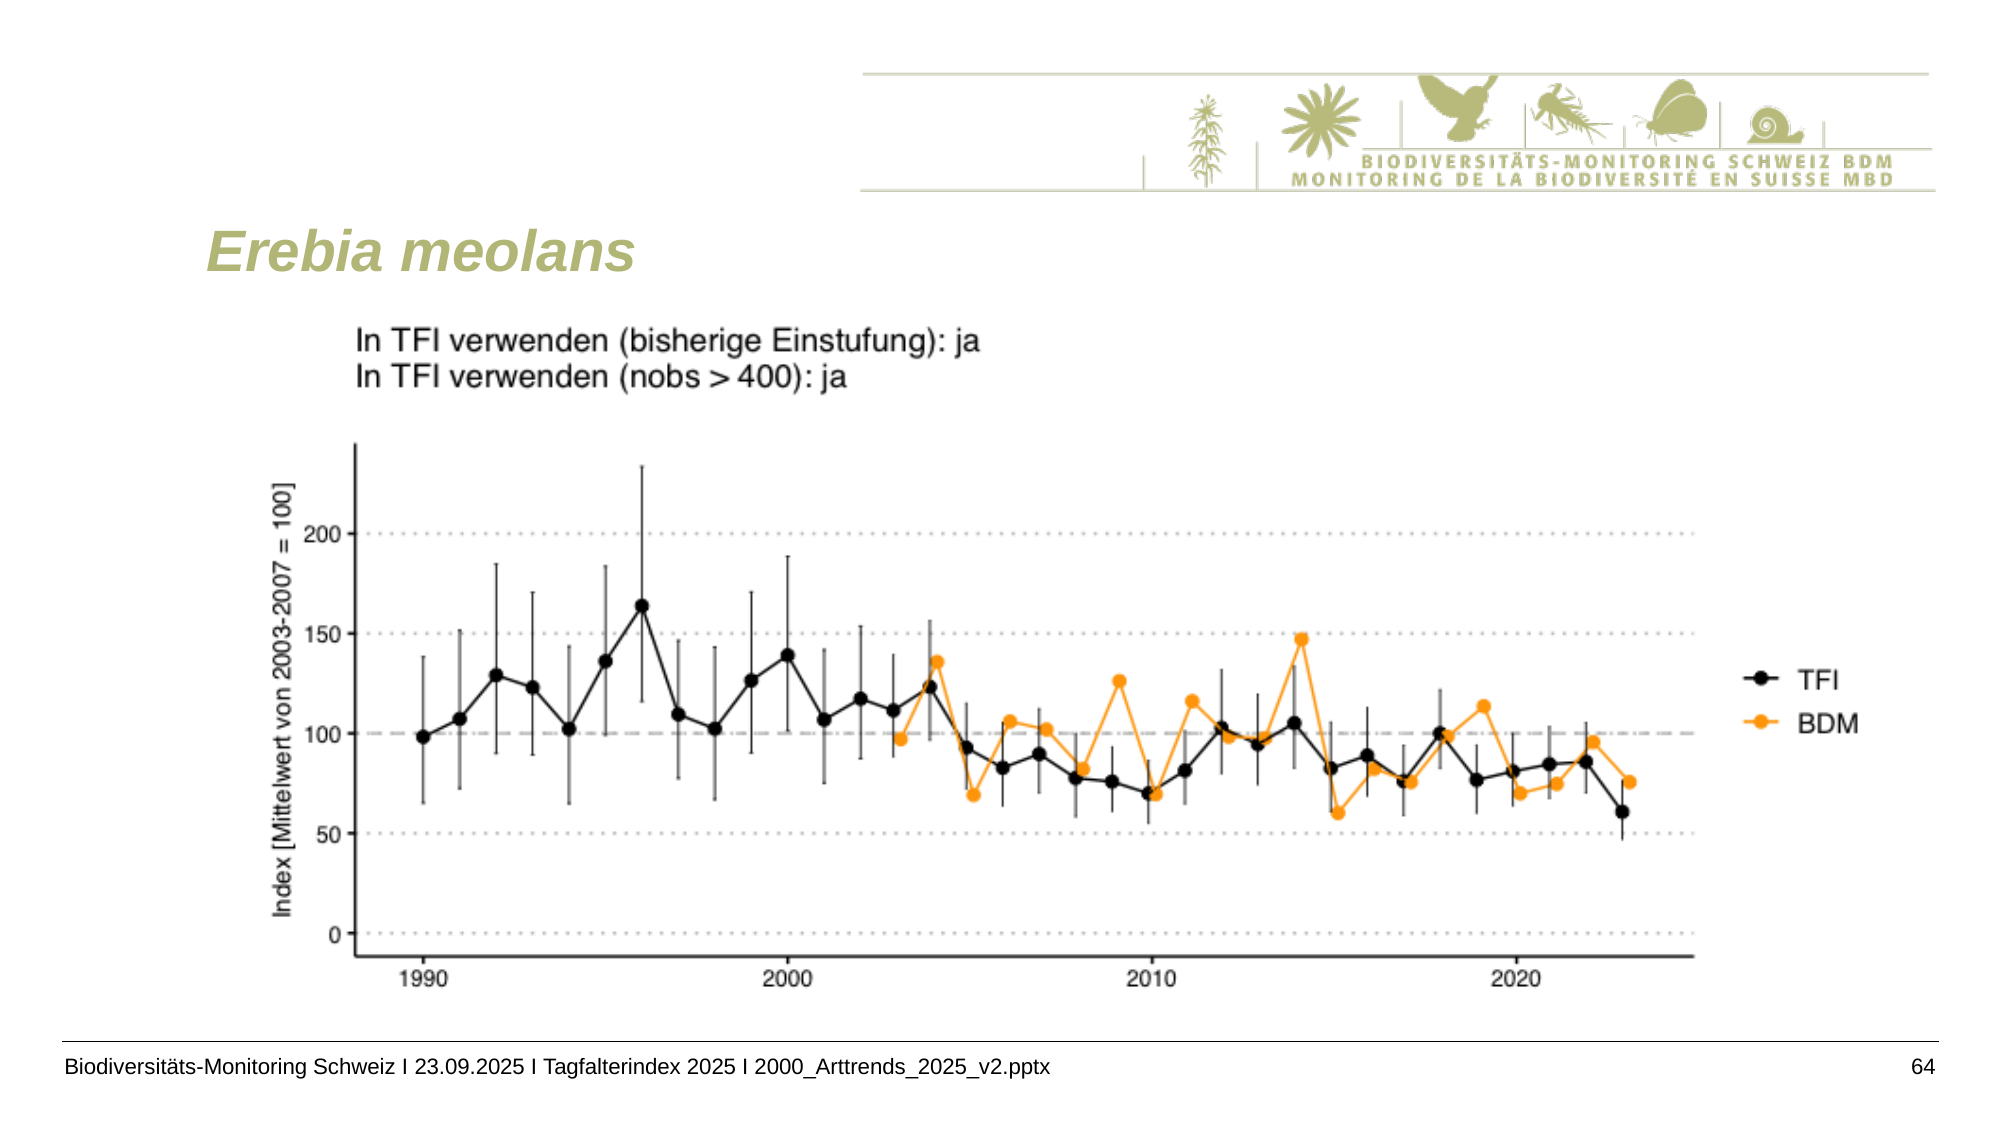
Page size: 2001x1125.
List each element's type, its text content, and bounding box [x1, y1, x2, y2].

footer Biodiversitäts-Monitoring Schweiz I 23.09.2025 I Tagfalterindex 2025 I 2000_Arttrends_2025_v2.pptx [64, 1052, 1287, 1080]
title Erebia meolans [206, 213, 1941, 301]
picture [258, 312, 1890, 1038]
